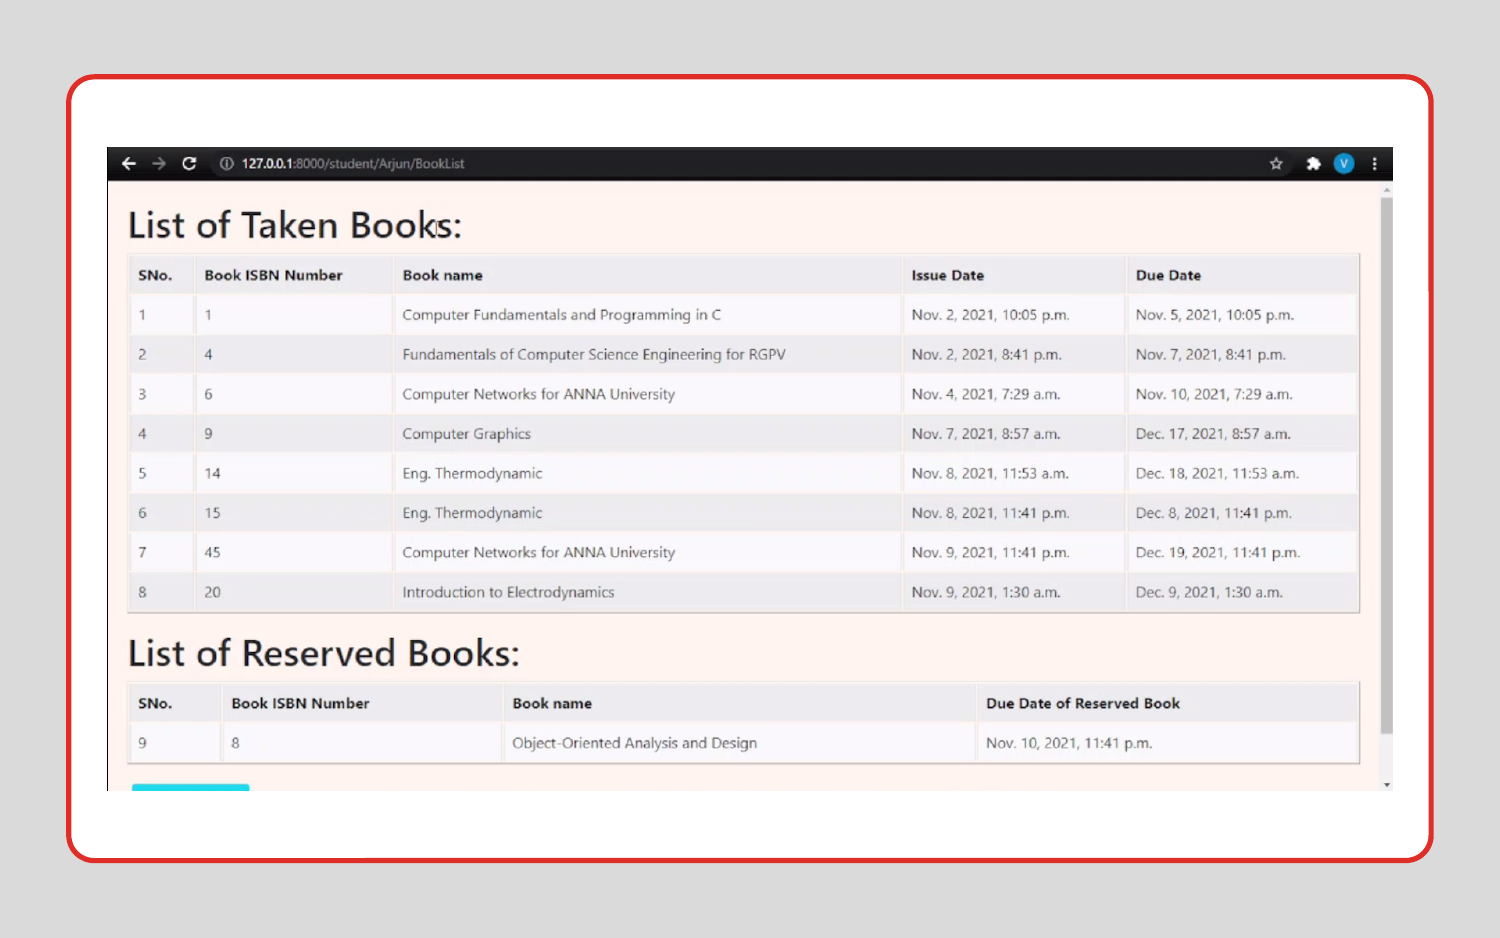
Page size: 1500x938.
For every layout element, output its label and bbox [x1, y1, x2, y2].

text_box [0, 0, 1500, 938]
picture [106, 147, 1394, 791]
text_box [67, 75, 1433, 862]
text_box [78, 86, 1422, 851]
